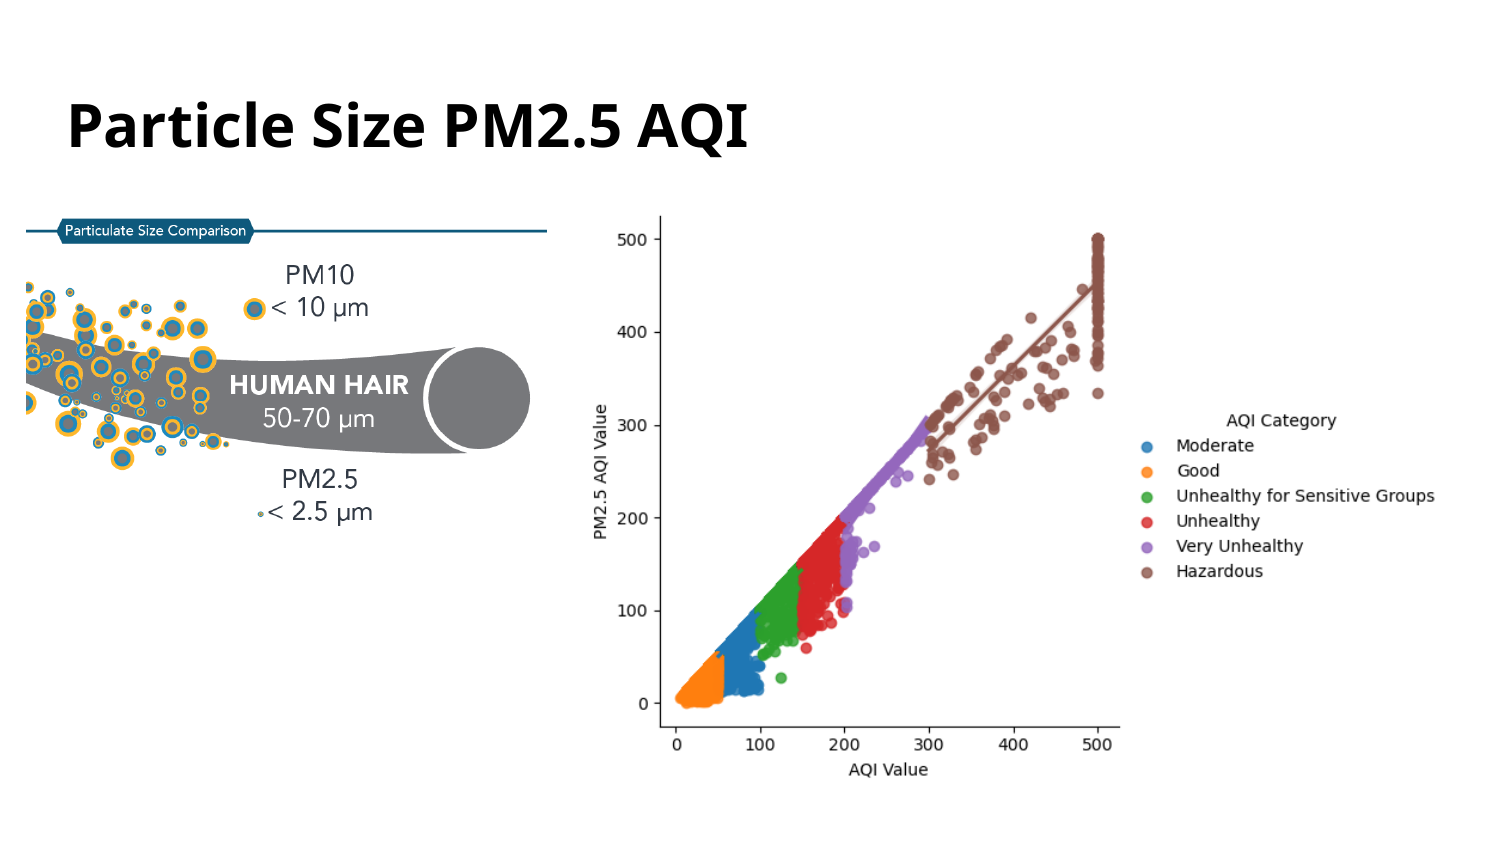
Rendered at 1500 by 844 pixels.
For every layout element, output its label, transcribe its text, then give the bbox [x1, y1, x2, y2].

picture [581, 203, 1450, 790]
title Particle Size PM2.5 AQI [51, 72, 1449, 176]
picture [26, 188, 547, 580]
